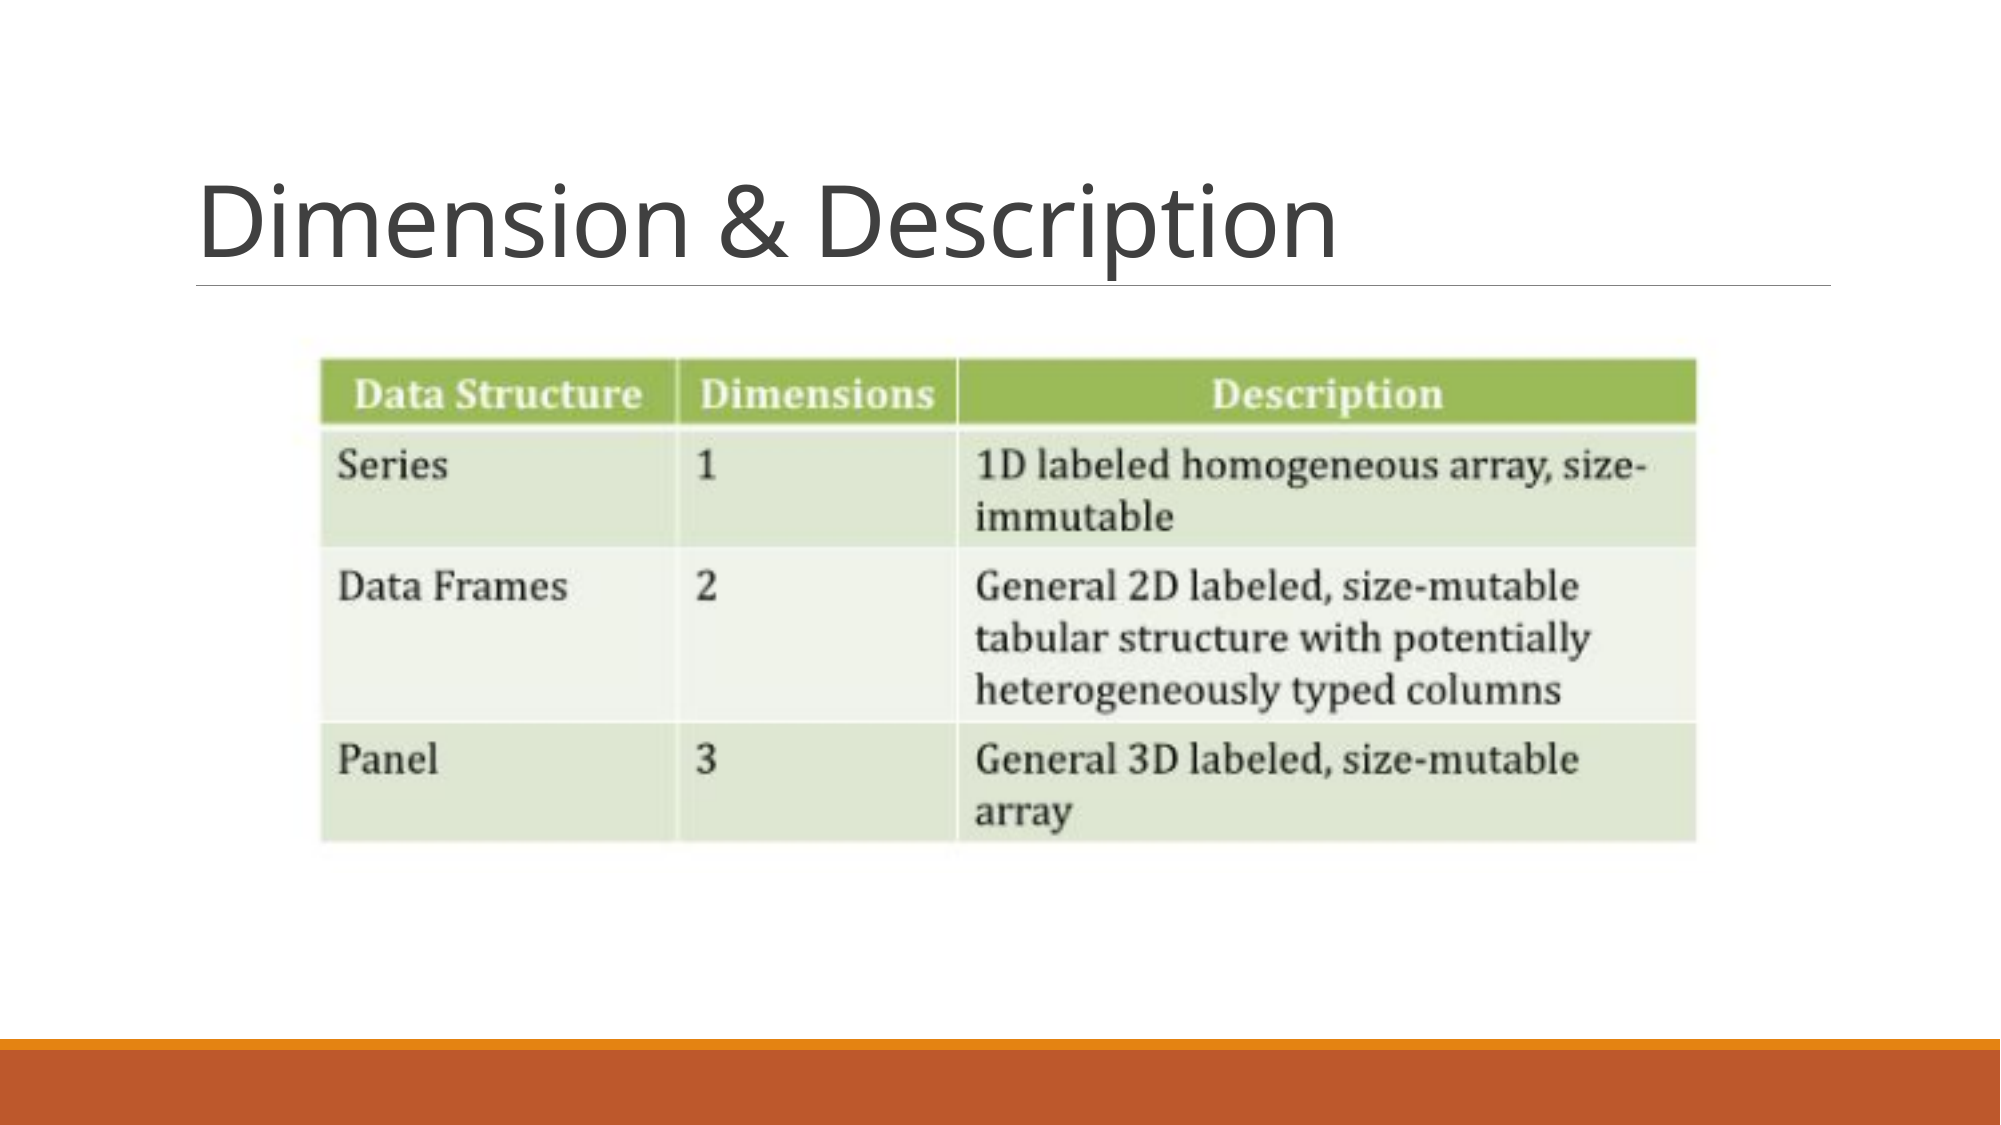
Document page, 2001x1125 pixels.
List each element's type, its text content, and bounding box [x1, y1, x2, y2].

picture [247, 324, 1763, 873]
title Dimension & Description [180, 47, 1830, 285]
